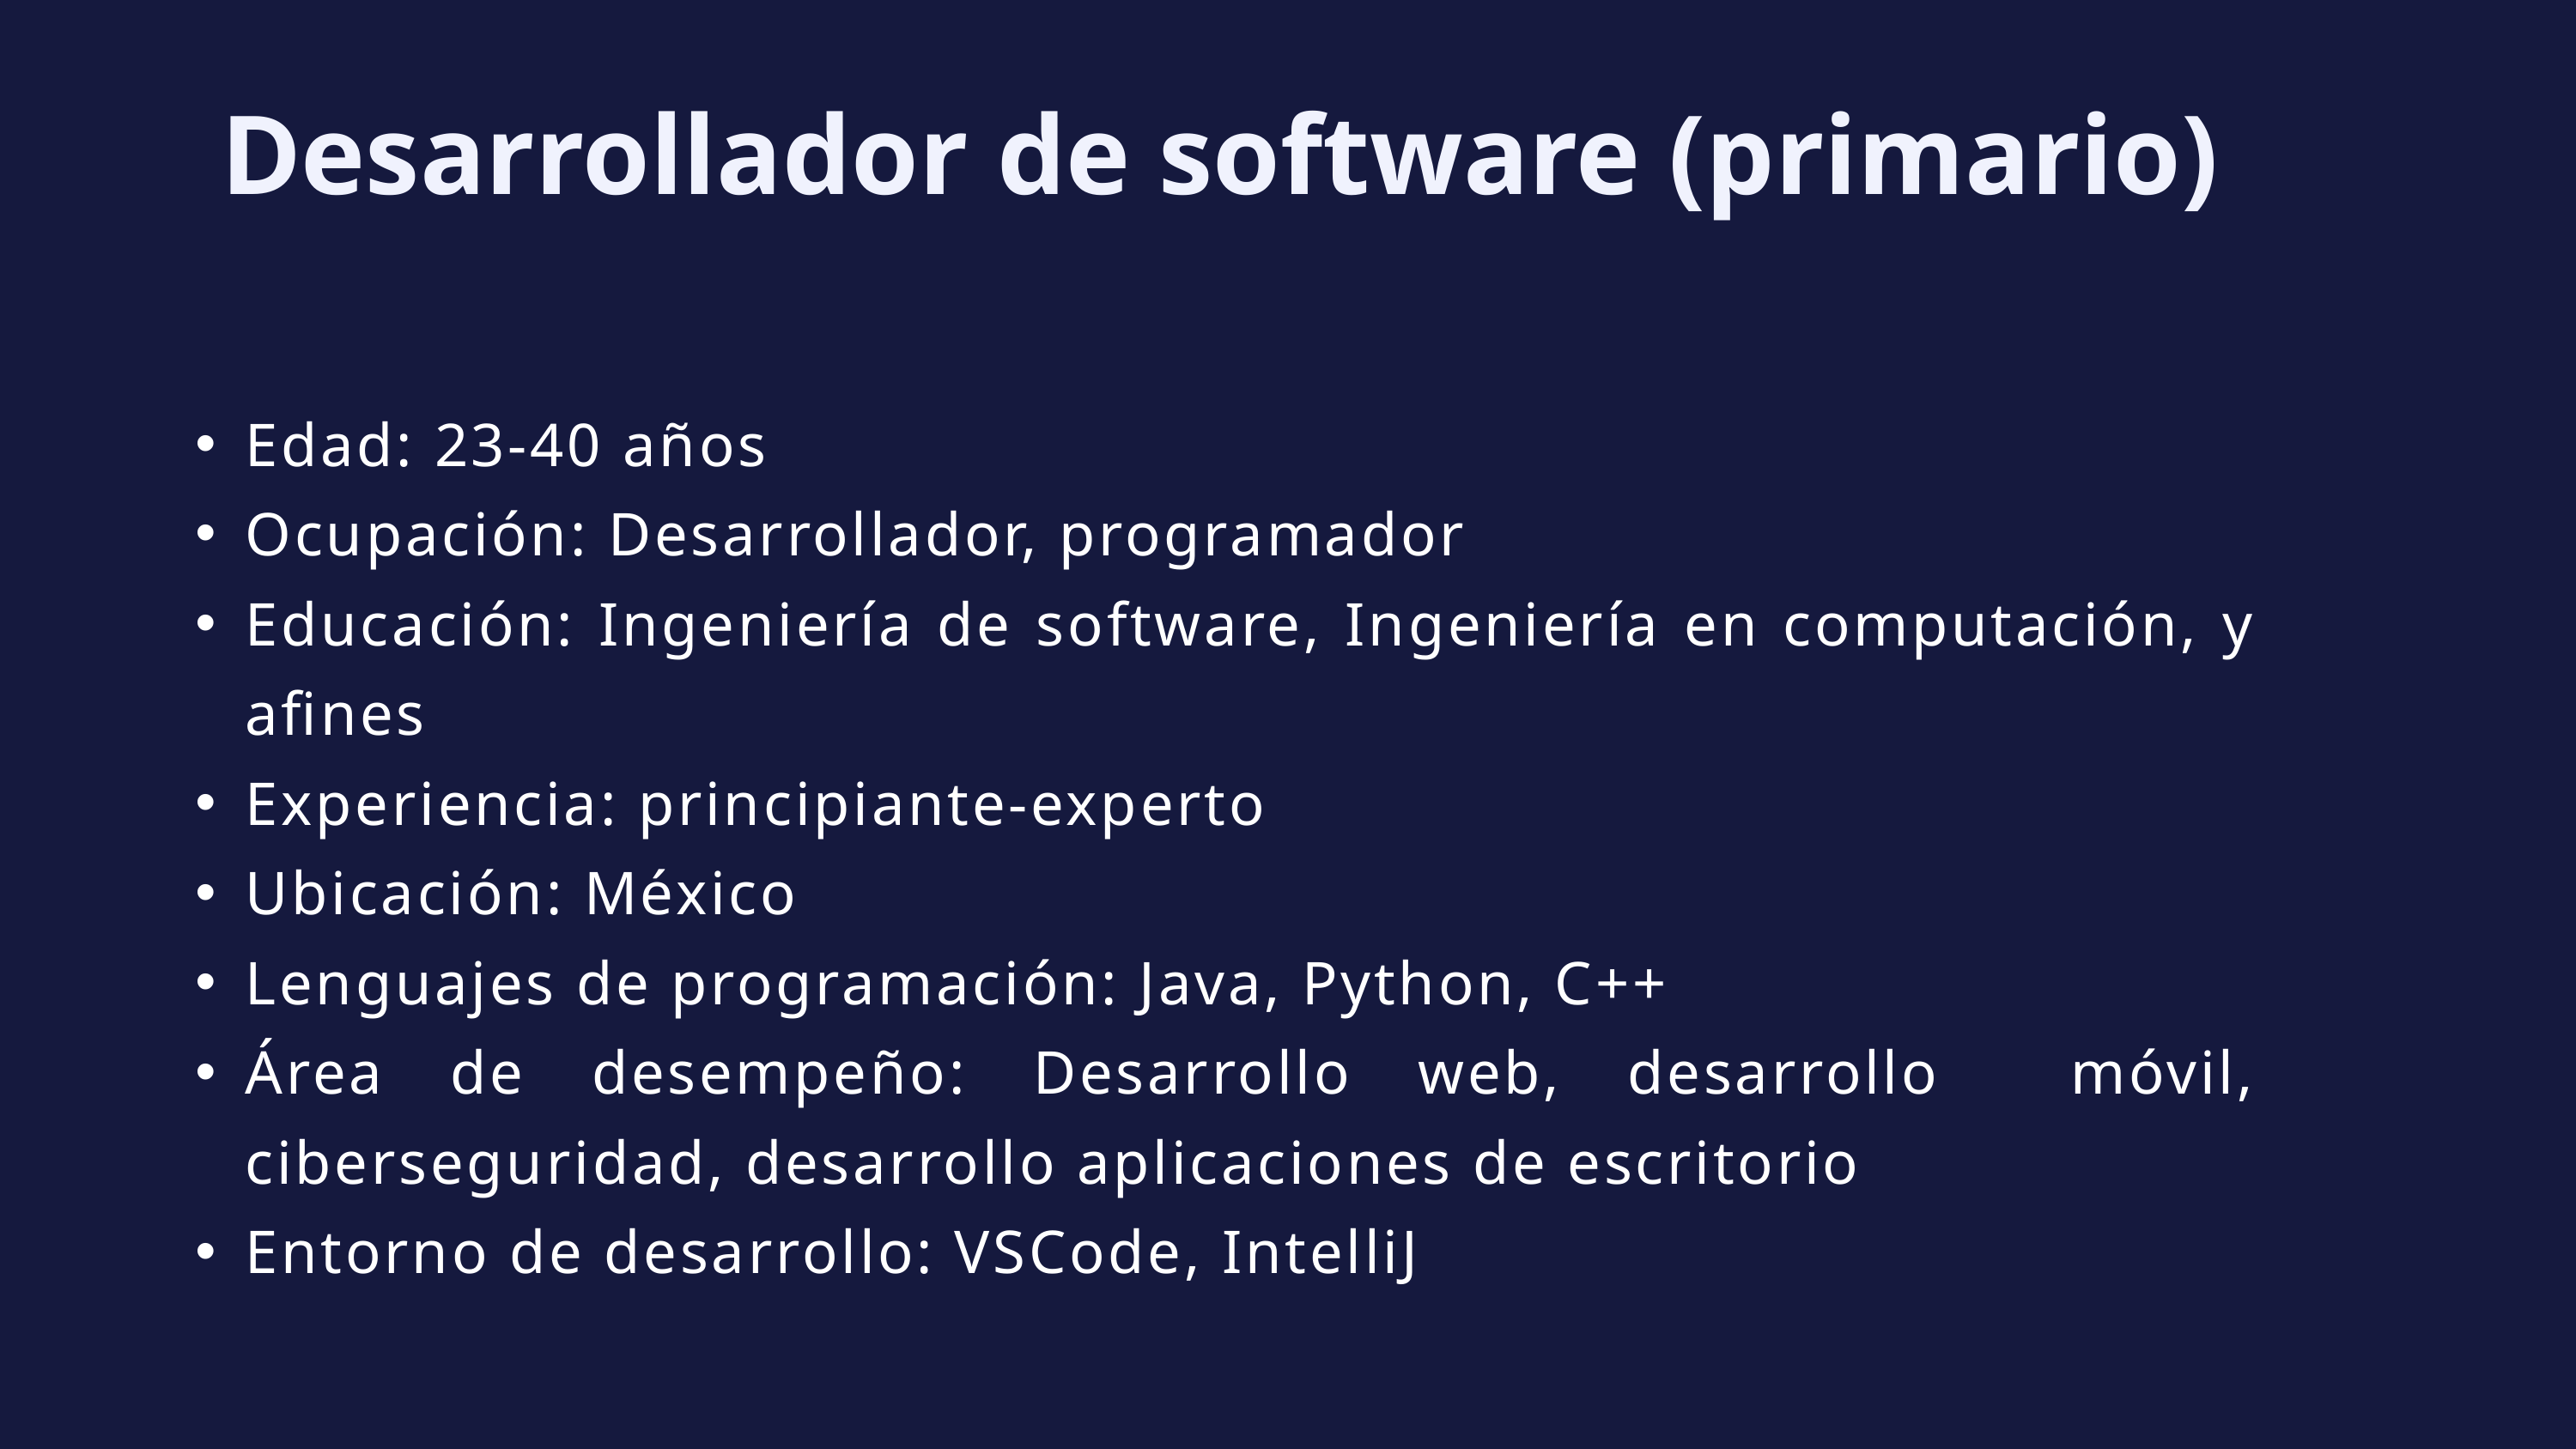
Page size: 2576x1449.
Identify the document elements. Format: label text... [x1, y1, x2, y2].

text_box Edad: 23-40 años Ocupación: Desarrollador, programador Educación: Ingeniería de software, Ingeniería en computación, y afines Experiencia: principiante-experto Ubicación: México Lenguajes de programación: Java, Python, C++ Área de desempeño: Desarrollo web, desarrollo móvil, ciberseguridad, desarrollo aplicaciones de escritorio Entorno de desarrollo: VSCode, IntelliJ [144, 388, 2260, 1286]
text_box Desarrollador de software (primario) [76, 64, 2391, 217]
